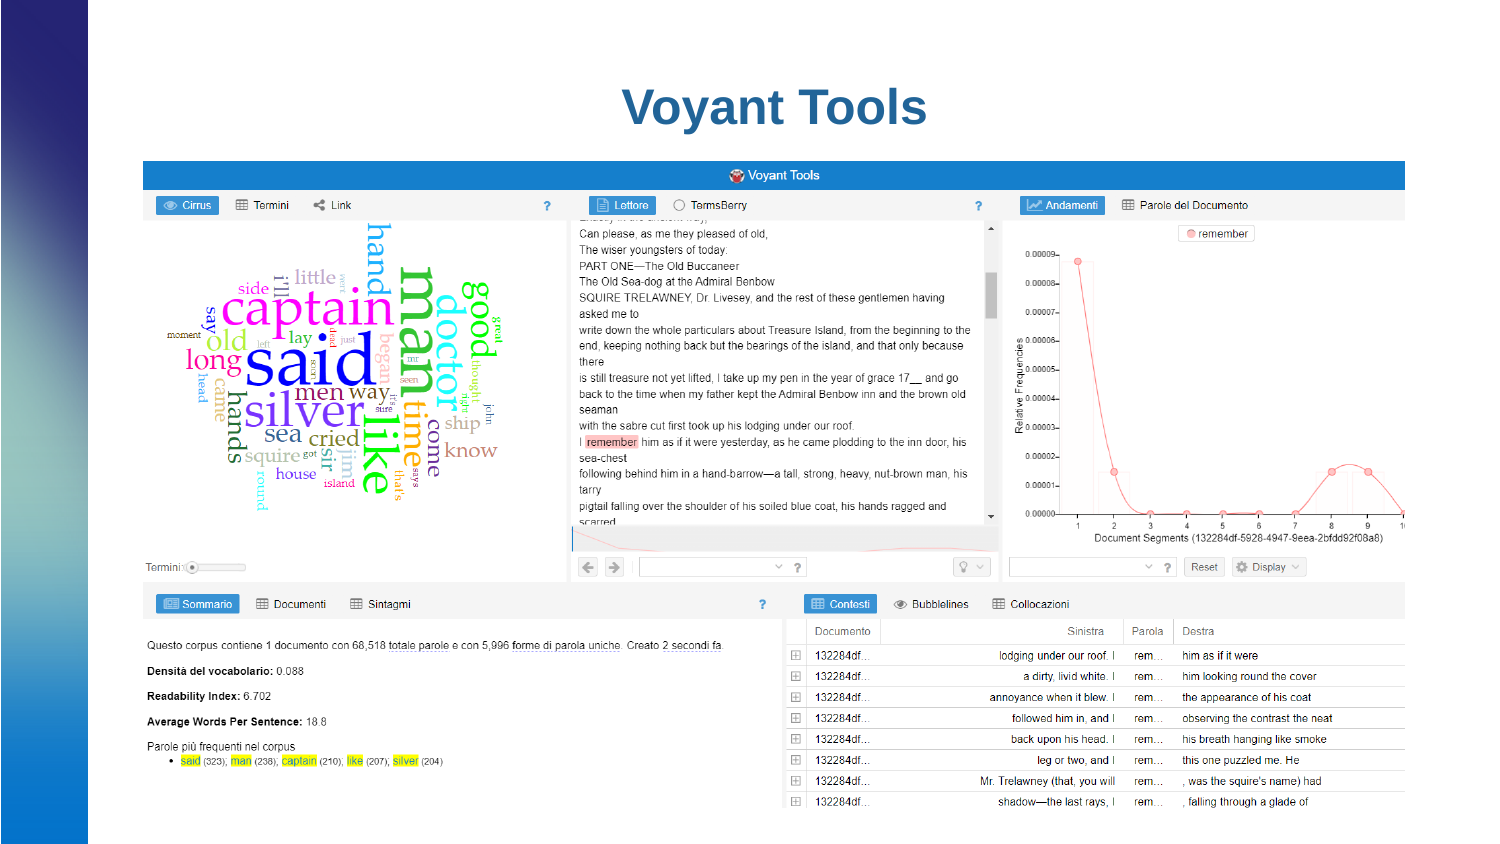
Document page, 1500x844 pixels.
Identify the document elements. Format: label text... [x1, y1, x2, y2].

picture [1, 0, 89, 844]
title Voyant Tools [282, 51, 1268, 159]
picture [143, 161, 1406, 809]
